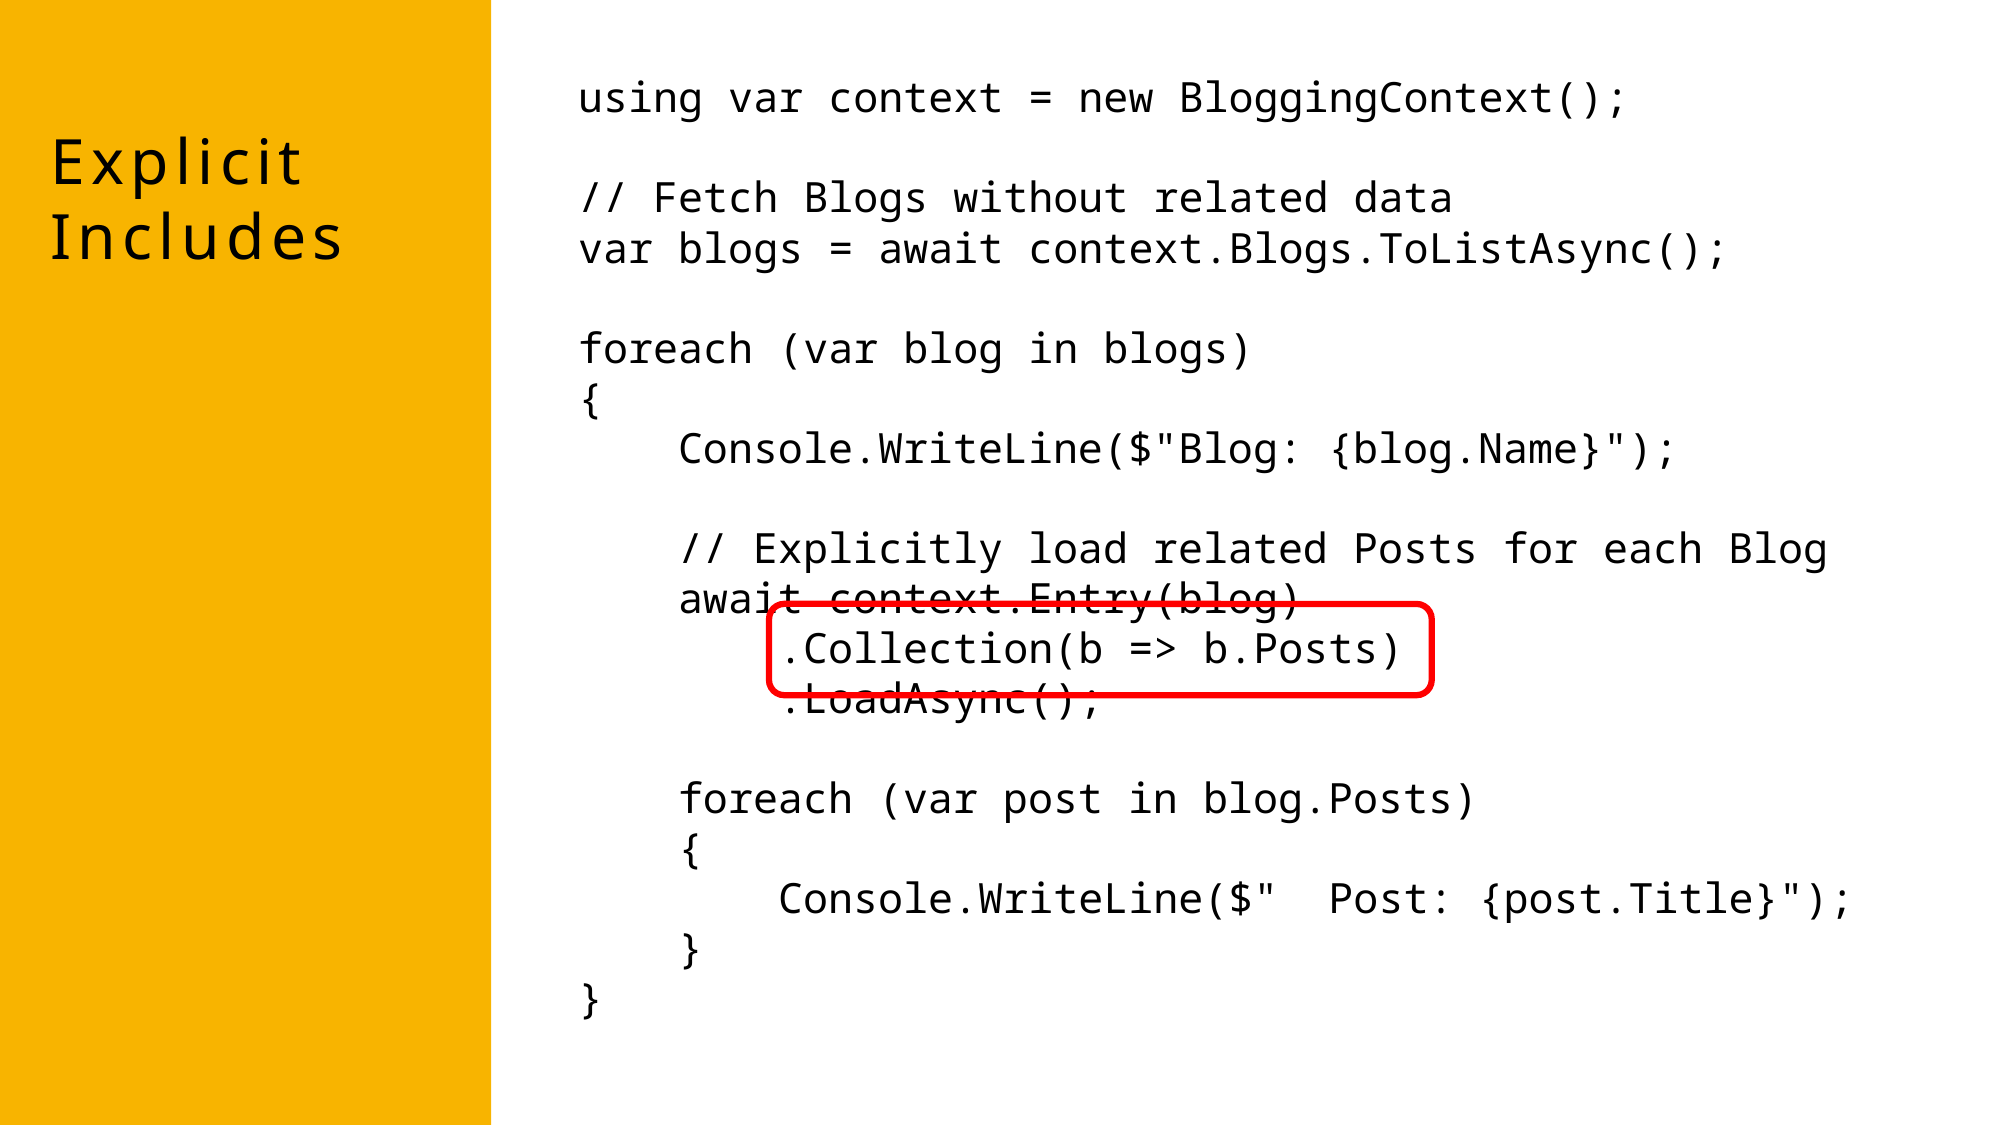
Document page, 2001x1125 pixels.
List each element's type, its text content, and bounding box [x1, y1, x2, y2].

text_box [0, 0, 492, 1125]
text_box using var context = new BloggingContext(); // Fetch Blogs without related data var blogs = await context.Blogs.ToListAsync(); foreach (var blog in blogs) { Console.WriteLine($"Blog: {blog.Name}"); // Explicitly load related Posts for each Blog await context.Entry(blog) .Collection(b => b.Posts) .LoadAsync(); foreach (var post in blog.Posts) { Console.WriteLine($" Post: {post.Title}"); } } [563, 63, 1965, 1029]
text_box Explicit Includes [35, 114, 536, 280]
text_box [767, 602, 1433, 697]
